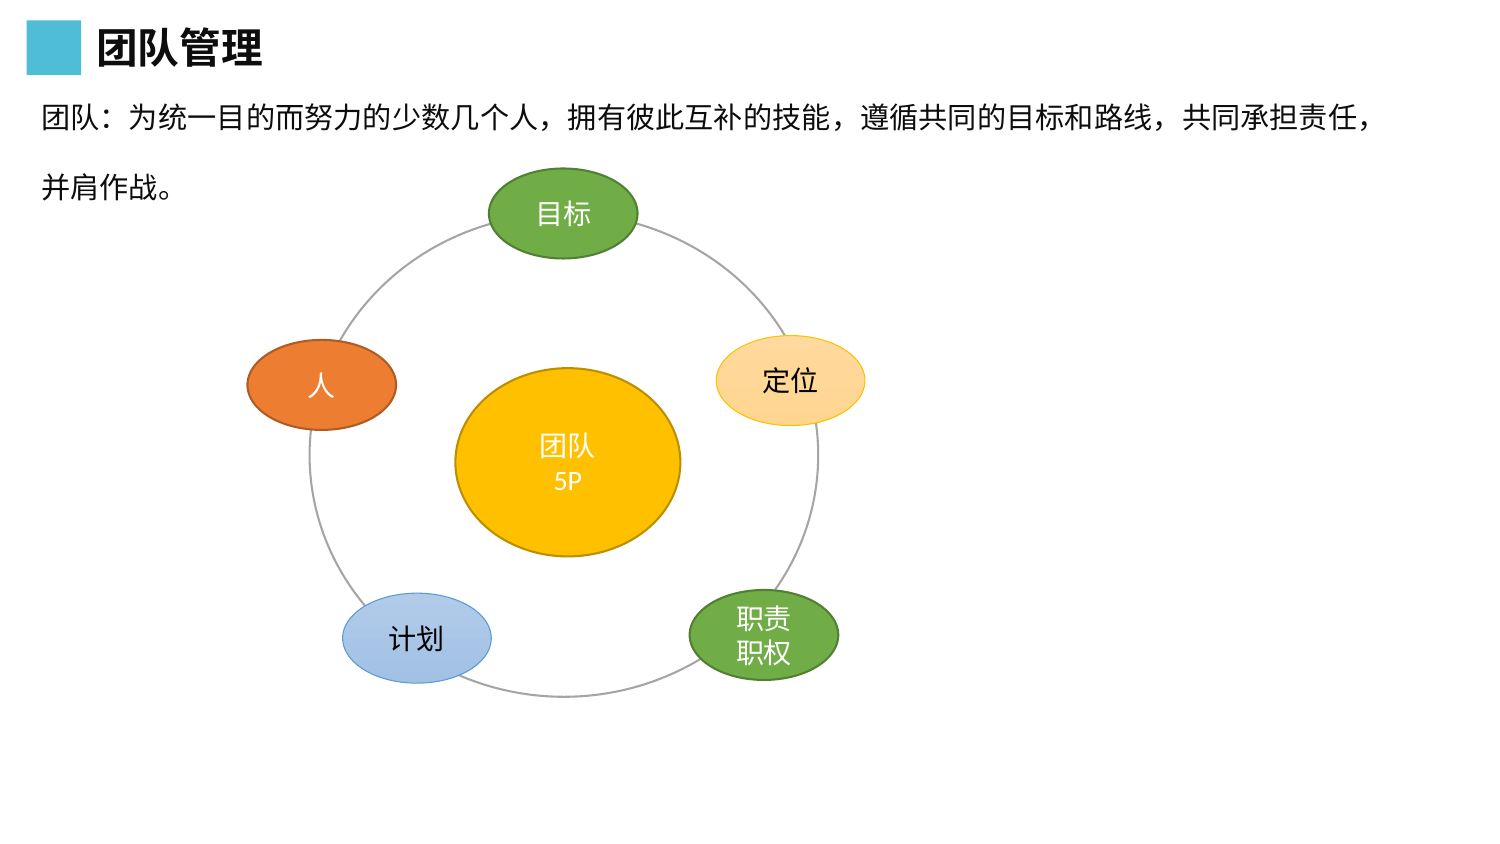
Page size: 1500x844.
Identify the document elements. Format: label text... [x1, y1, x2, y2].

text_box 目标 [487, 167, 639, 260]
text_box [308, 222, 820, 698]
text_box 职责职权 [688, 588, 840, 681]
text_box 计划 [342, 592, 492, 684]
text_box 定位 [715, 335, 866, 427]
text_box [25, 19, 81, 76]
text_box 团队 5P [454, 367, 682, 558]
text_box 团队：为统一目的而努力的少数几个人，拥有彼此互补的技能，遵循共同的目标和路线，共同承担责任，并肩作战。 [26, 56, 1406, 212]
text_box 人 [246, 338, 398, 431]
text_box 团队管理 [81, 14, 1463, 80]
